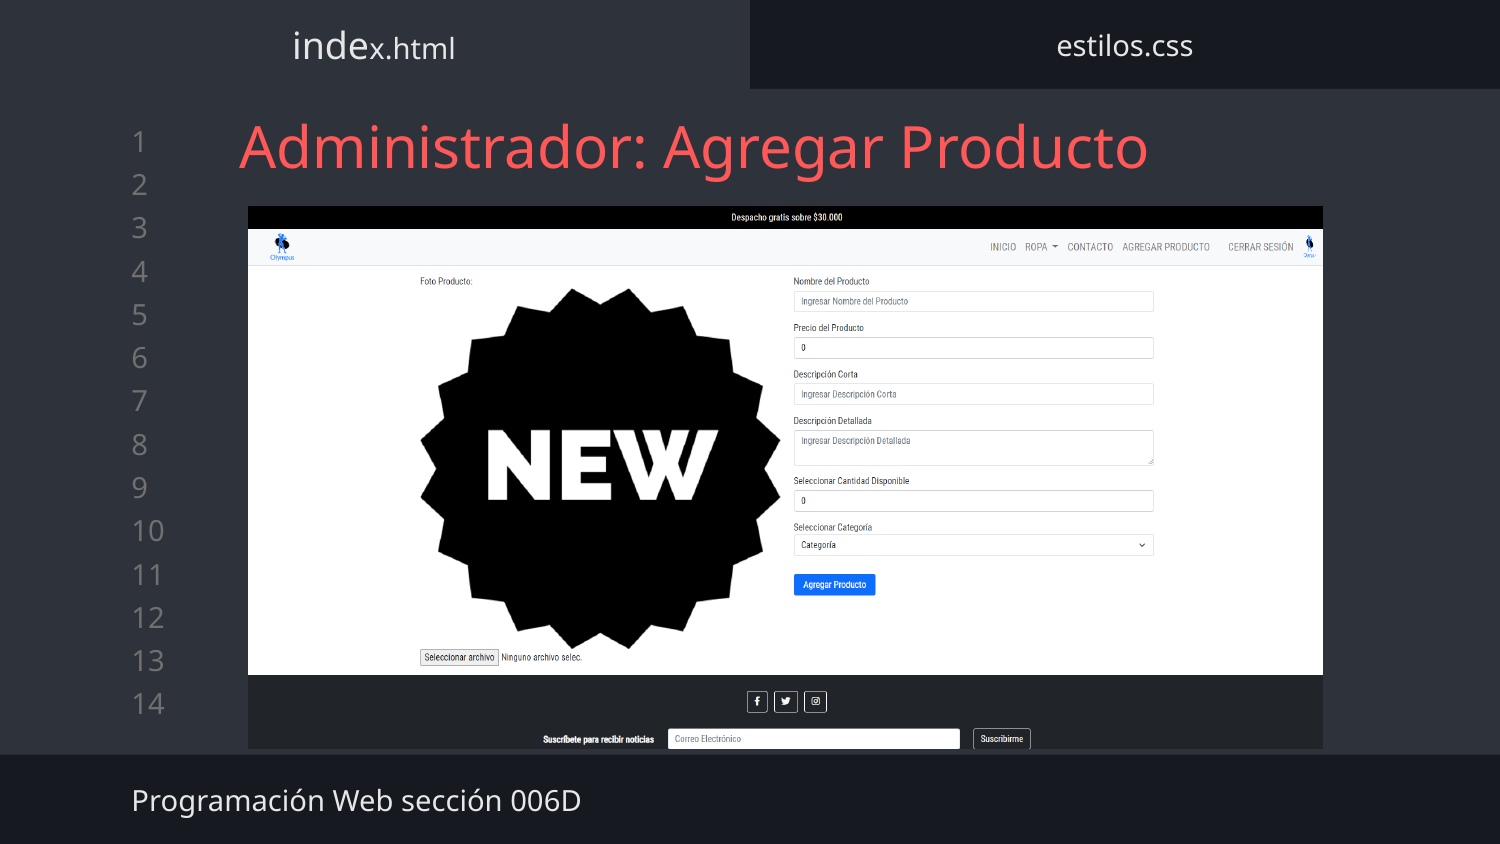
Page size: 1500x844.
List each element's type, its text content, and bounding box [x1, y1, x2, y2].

subtitle Programación Web sección 006D [116, 770, 915, 829]
title Administrador: Agregar Producto [224, 95, 1421, 185]
subtitle index.html [0, 15, 749, 74]
picture [248, 206, 1323, 749]
subtitle estilos.css [750, 15, 1500, 74]
